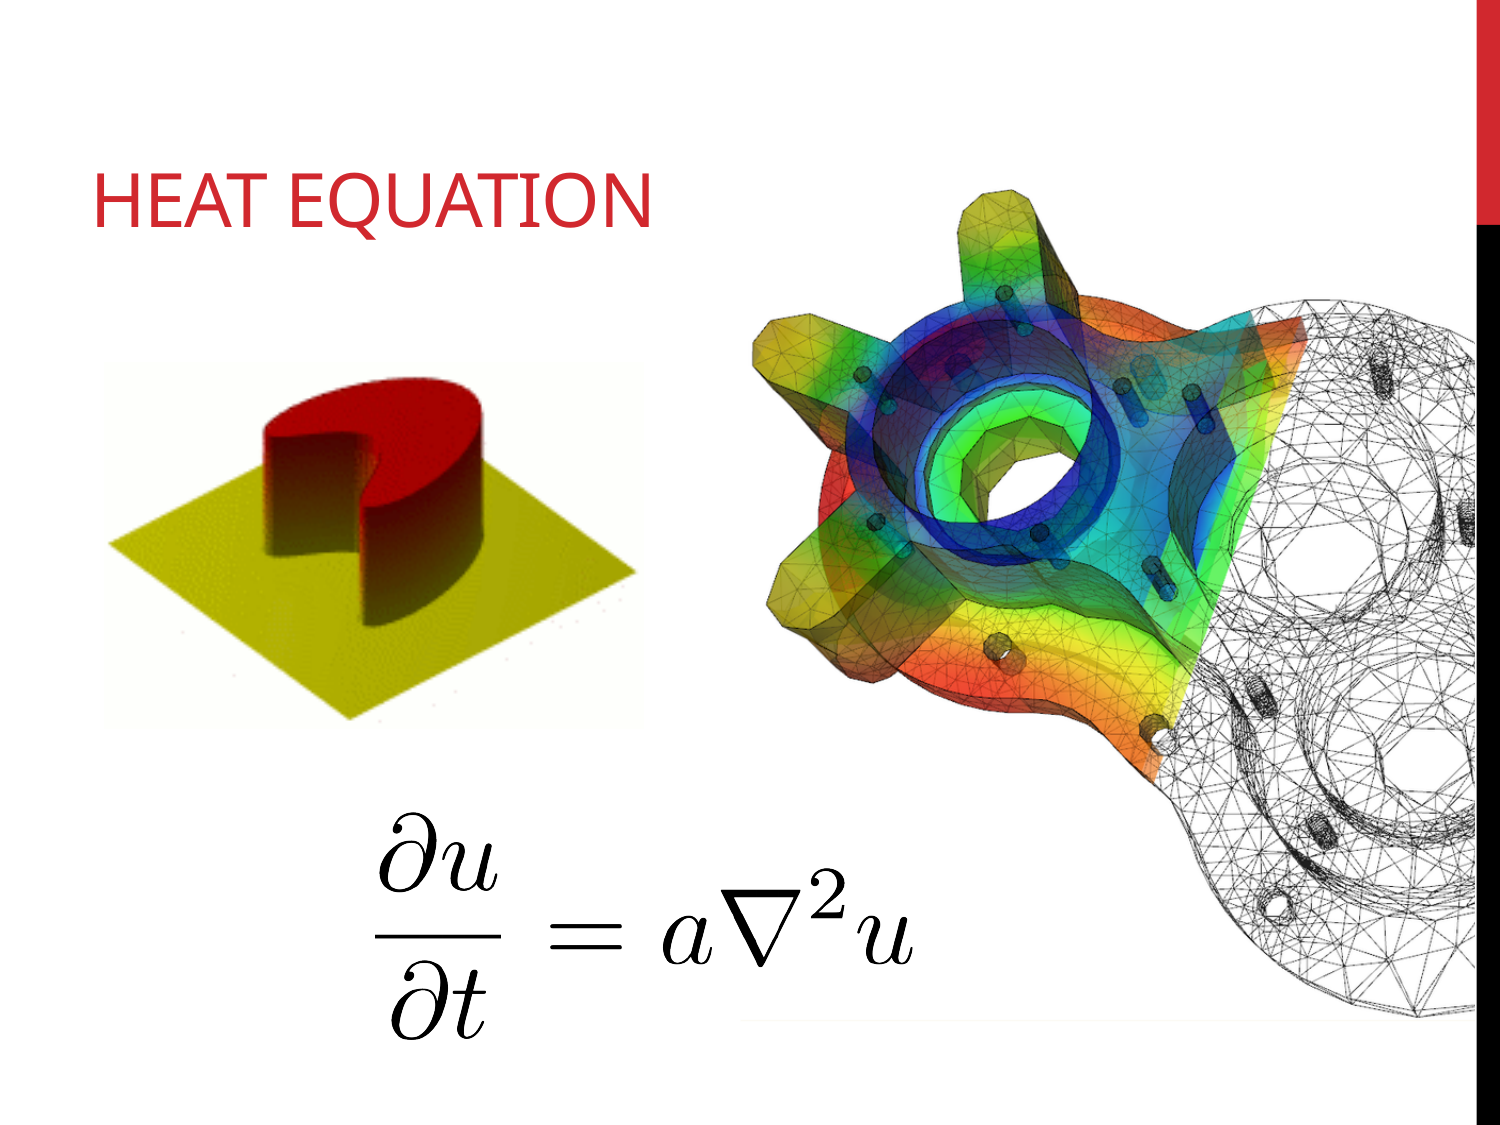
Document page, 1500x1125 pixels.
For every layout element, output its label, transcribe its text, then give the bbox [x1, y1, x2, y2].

picture [374, 176, 1476, 1041]
picture [104, 361, 645, 730]
title Heat Equation [75, 25, 1025, 250]
